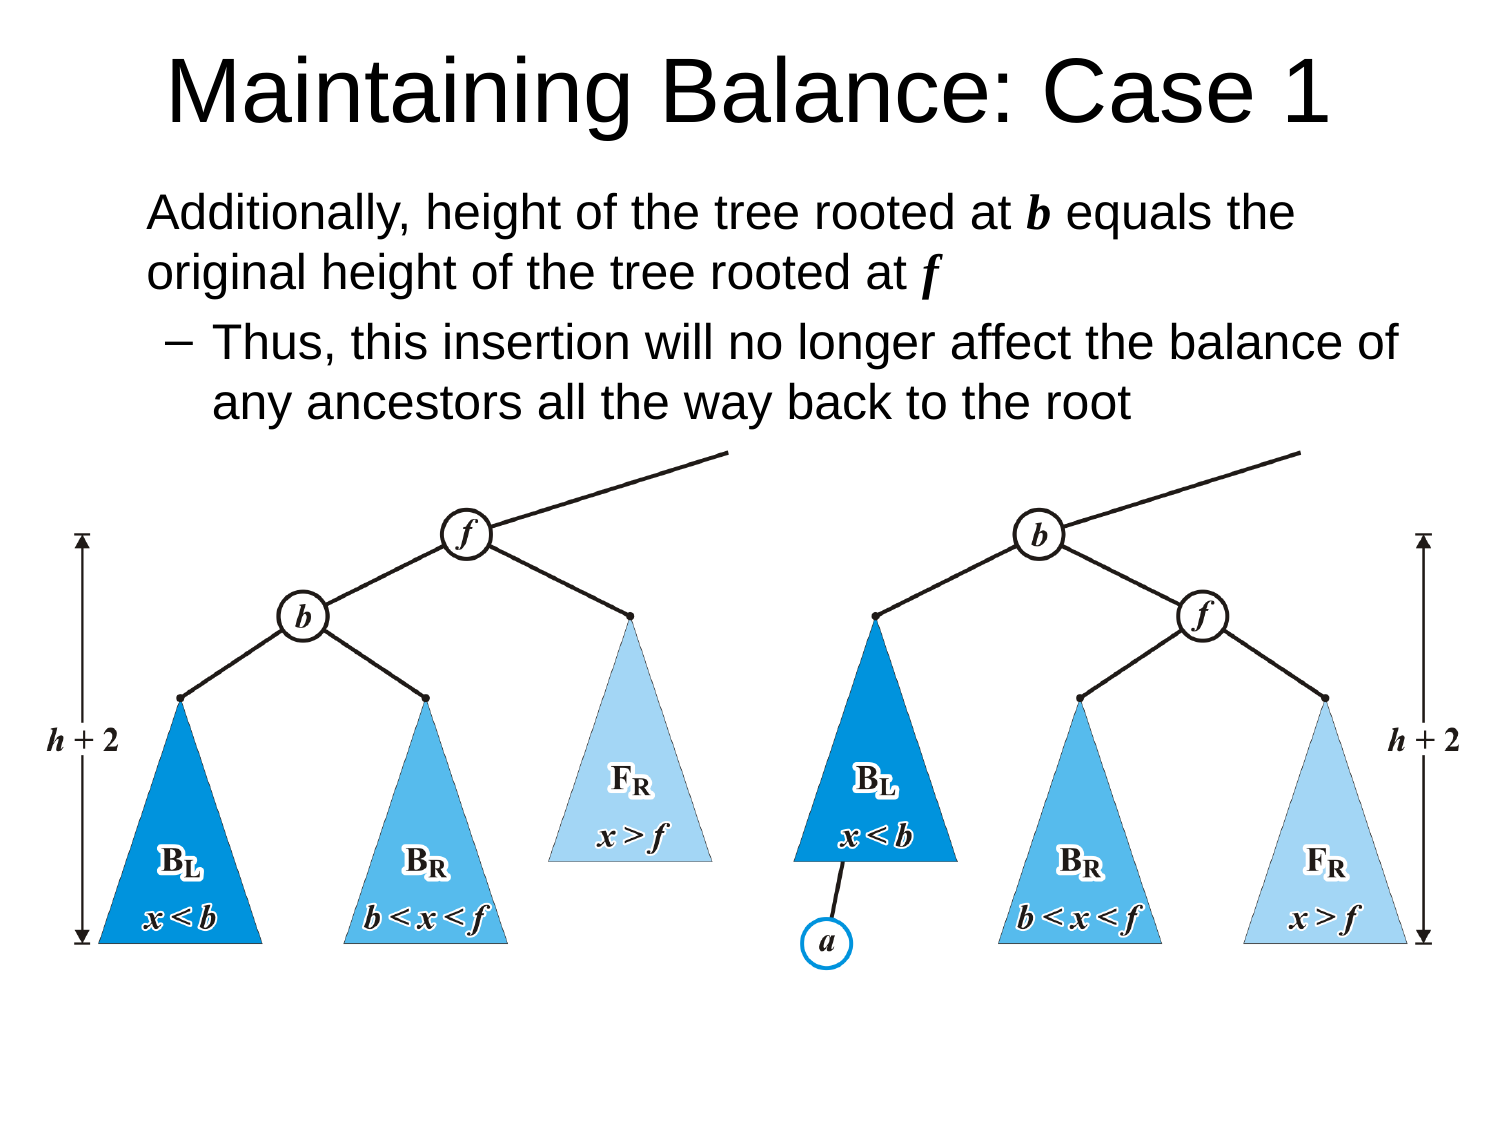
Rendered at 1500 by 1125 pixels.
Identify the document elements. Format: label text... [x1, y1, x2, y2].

title Maintaining Balance: Case 1 [75, 0, 1425, 172]
picture [40, 443, 1460, 976]
list Additionally, height of the tree rooted at b equals the original height of the tree rooted at f Thus, this insertion will no longer affect the balance of any ancestors all the way back to the root [75, 172, 1425, 442]
